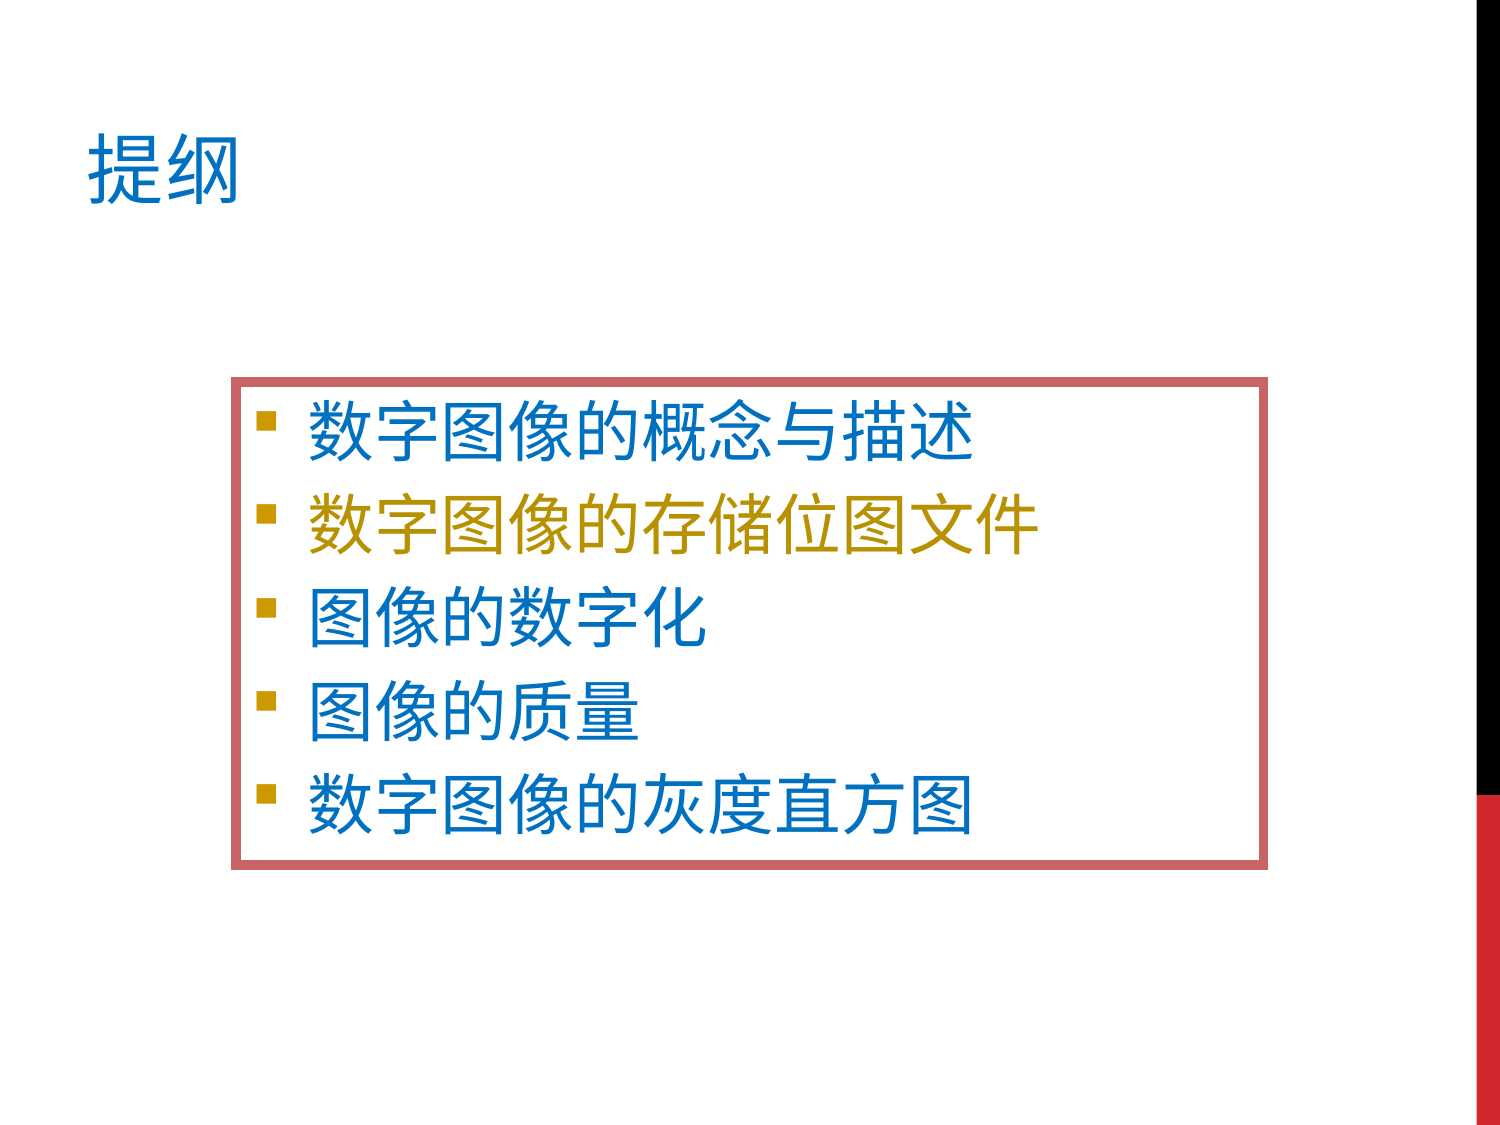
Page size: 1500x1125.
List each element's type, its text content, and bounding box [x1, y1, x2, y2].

text_box 提纲 [71, 114, 1488, 290]
text_box 数字图像的概念与描述 数字图像的存储位图文件 图像的数字化 图像的质量 数字图像的灰度直方图 [236, 382, 1264, 865]
